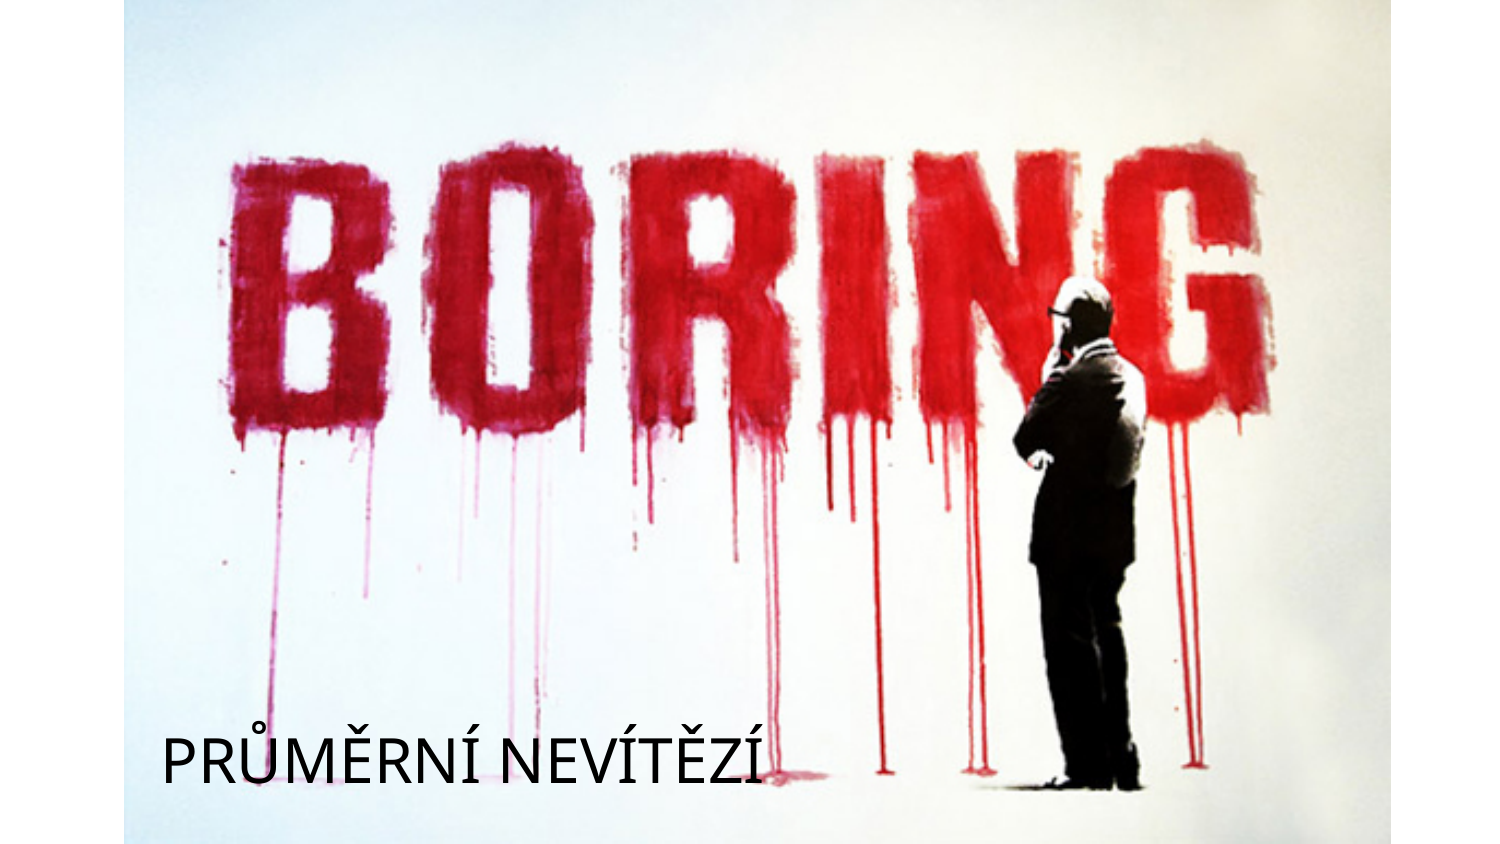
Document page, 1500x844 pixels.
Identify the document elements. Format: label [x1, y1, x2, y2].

picture [124, 0, 1391, 844]
